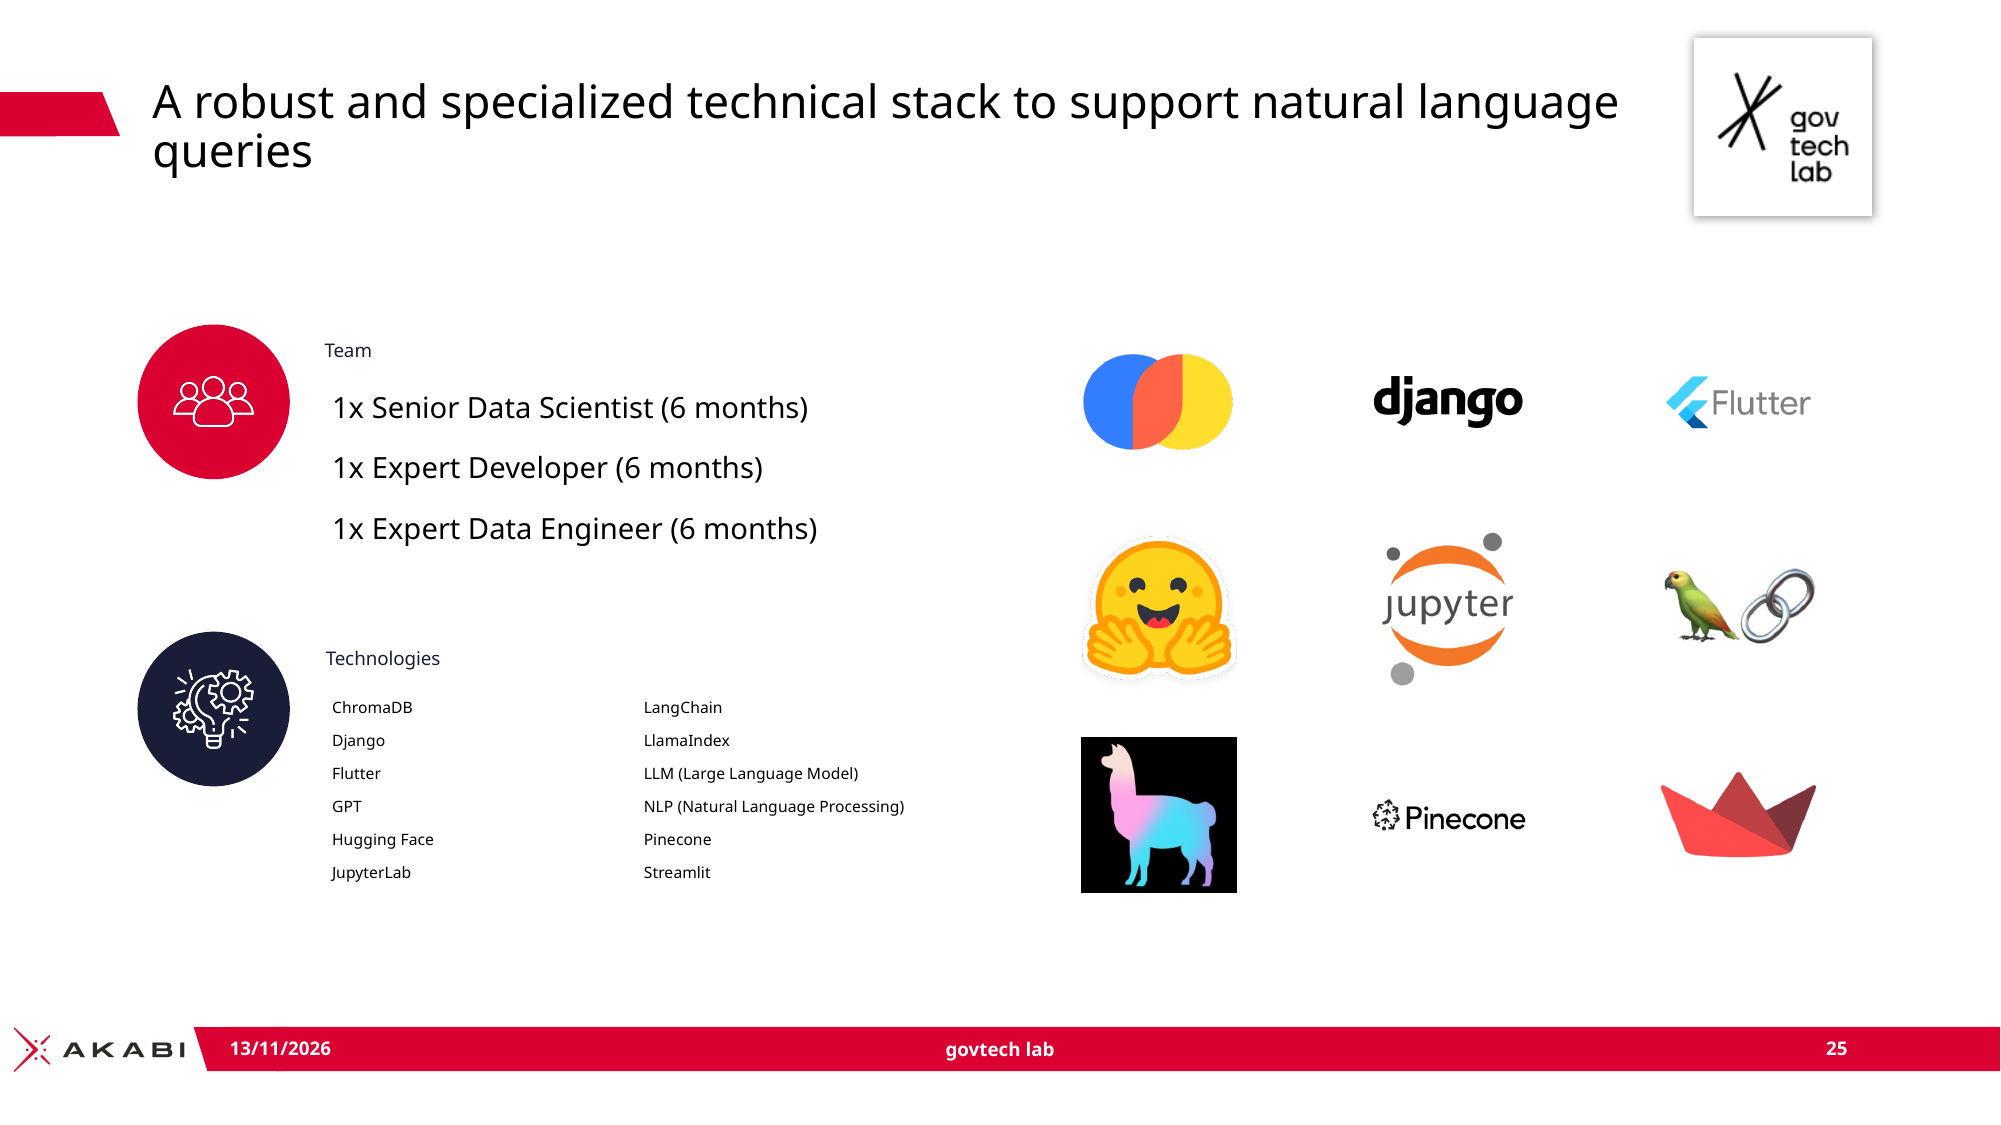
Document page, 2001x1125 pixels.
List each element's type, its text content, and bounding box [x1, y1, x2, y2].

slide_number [214, 1018, 432, 1079]
picture [1606, 530, 1869, 686]
picture [1715, 59, 1850, 194]
picture [1028, 737, 1291, 893]
picture [1317, 737, 1580, 893]
picture [1606, 324, 1869, 480]
footer govtech lab [625, 1018, 1375, 1079]
slide_number 25 [1744, 1018, 1863, 1079]
title A robust and specialized technical stack to support natural language queries [137, 86, 1682, 171]
picture [1317, 530, 1580, 686]
picture [0, 999, 246, 1102]
list 1x Senior Data Scientist (6 months) 1x Expert Developer (6 months) 1x Expert Data Engineer (6 months) [317, 385, 971, 586]
picture [1028, 324, 1291, 480]
picture [1317, 324, 1580, 480]
picture [173, 669, 254, 749]
picture [1606, 737, 1869, 893]
picture [173, 361, 254, 442]
list ChromaDB Django Flutter GPT Hugging Face JupyterLab LangChain LlamaIndex LLM (Large Language Model) NLP (Natural Language Processing) Pinecone Streamlit [317, 692, 971, 893]
picture [1028, 530, 1291, 686]
